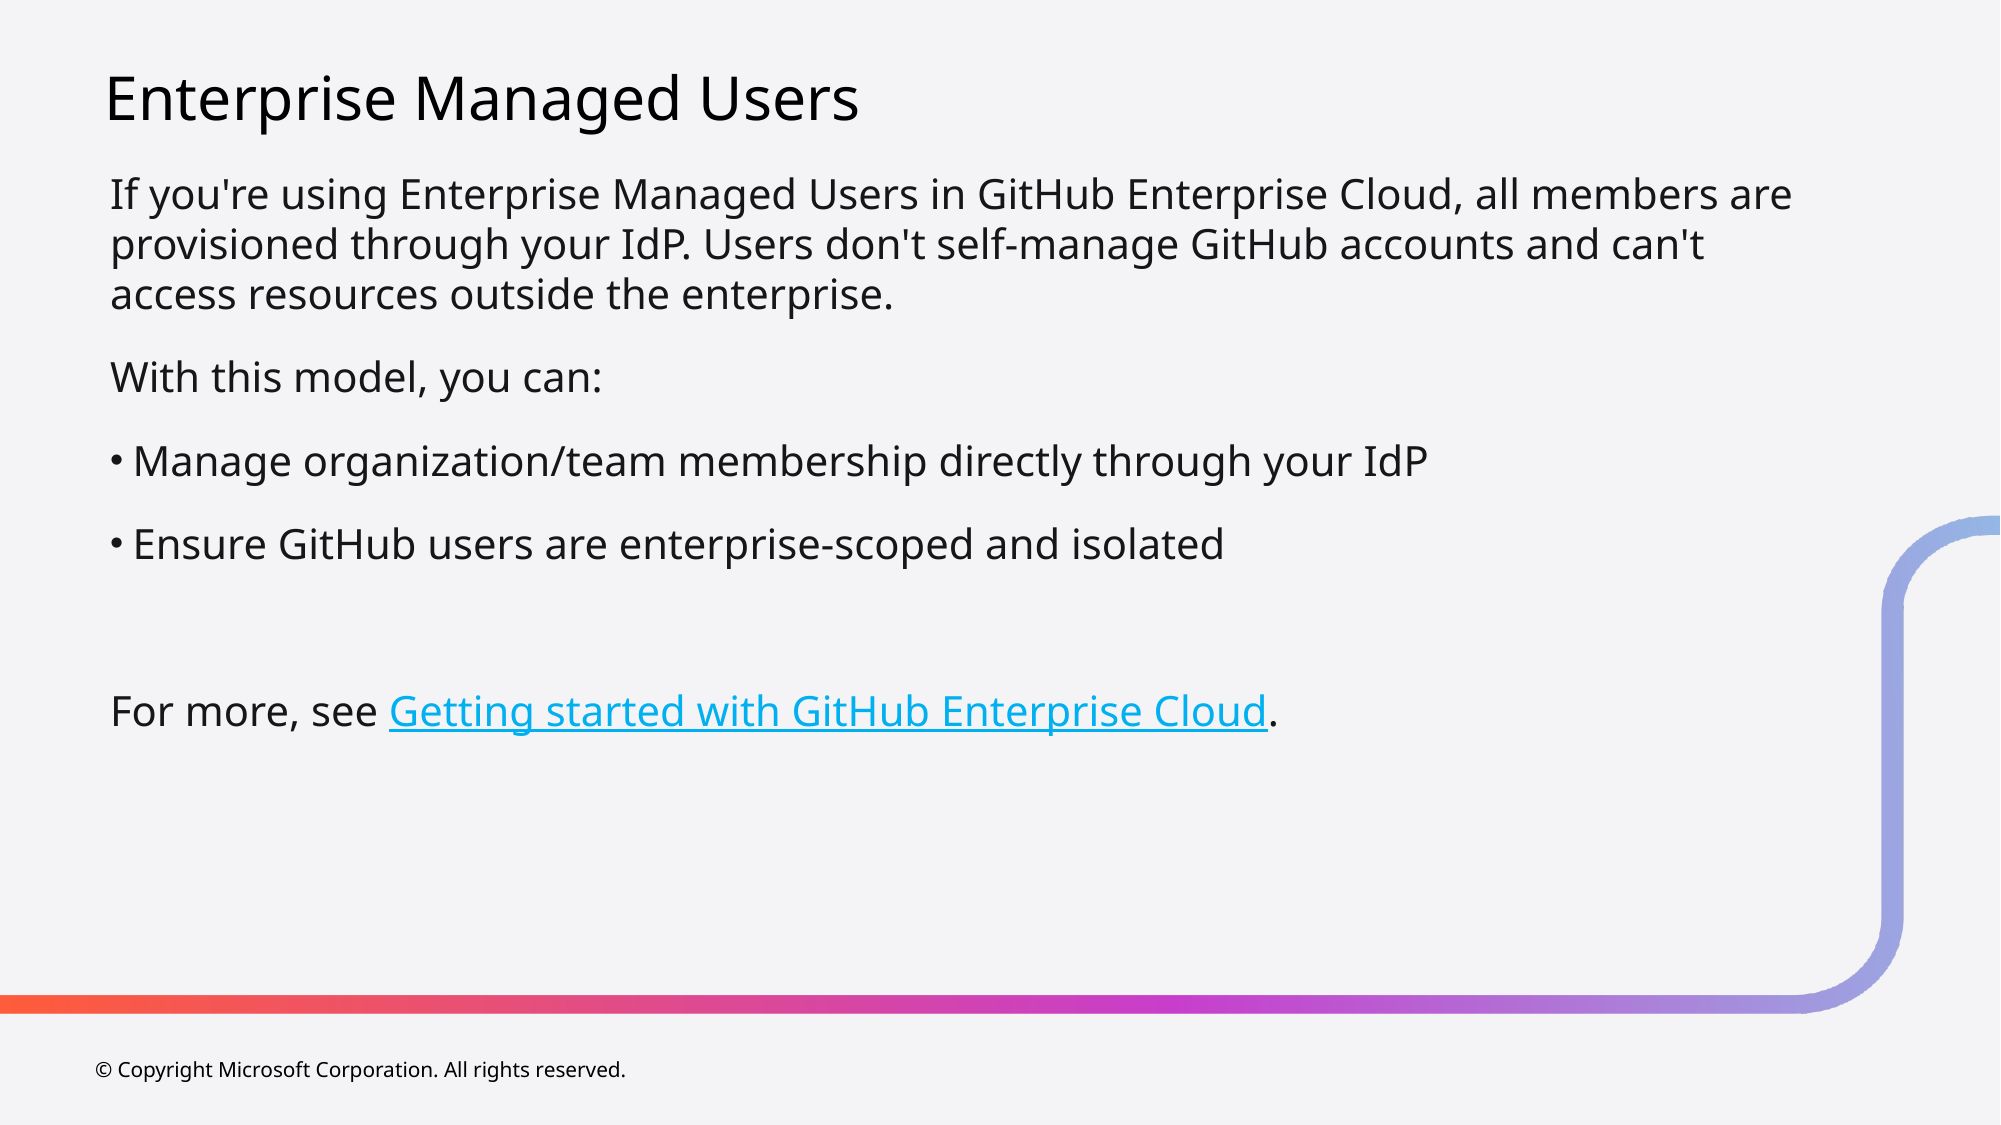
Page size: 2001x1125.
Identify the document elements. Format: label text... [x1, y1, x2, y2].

title Enterprise Managed Users [89, 60, 1434, 142]
footer © Copyright Microsoft Corporation. All rights reserved. [95, 1053, 776, 1086]
picture [0, 515, 2000, 1014]
text_box If you're using Enterprise Managed Users in GitHub Enterprise Cloud, all members are provisioned through your IdP. Users don't self-manage GitHub accounts and can't access resources outside the enterprise. With this model, you can: Manage organization/team membership directly through your IdP Ensure GitHub users are enterprise-scoped and isolated For more, see Getting started with GitHub Enterprise Cloud. [110, 455, 1814, 537]
